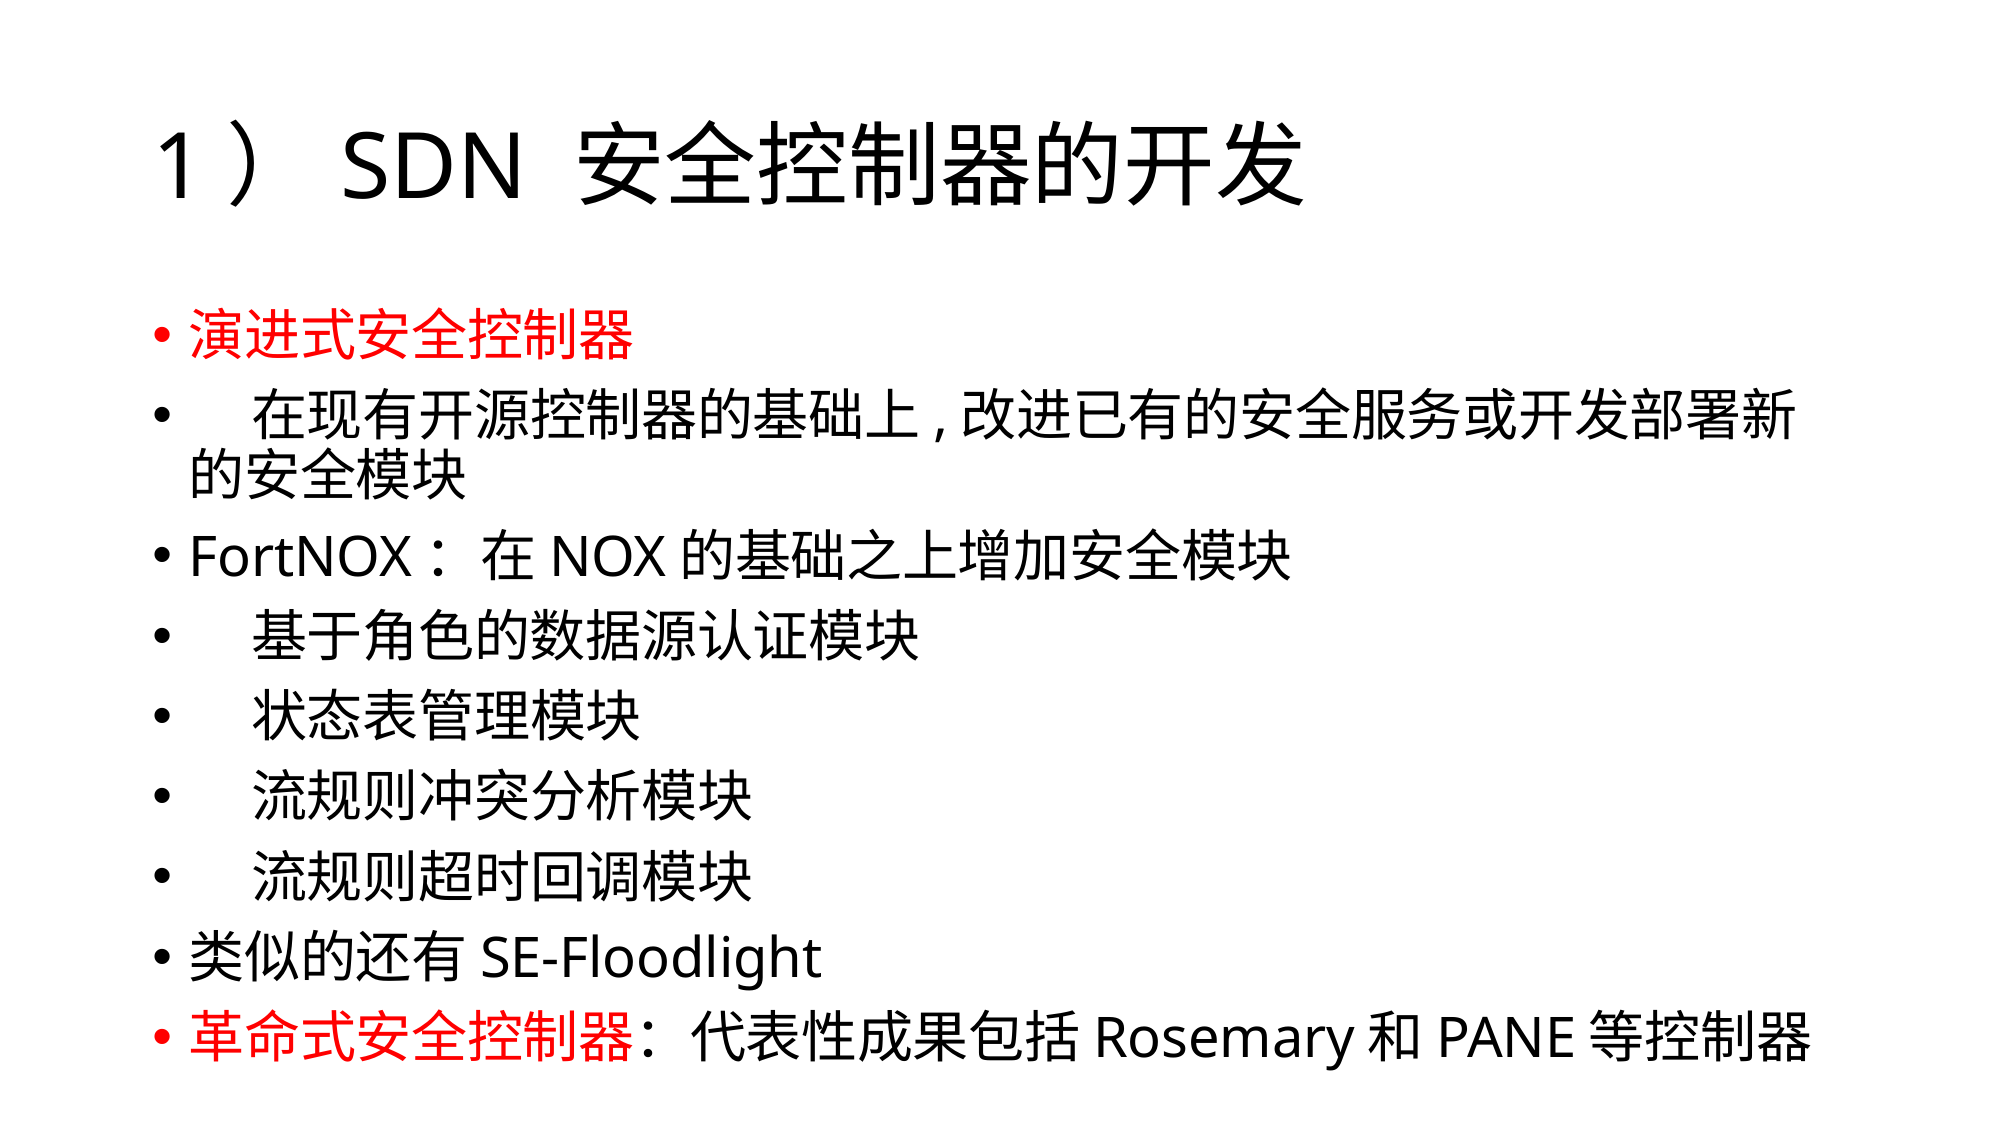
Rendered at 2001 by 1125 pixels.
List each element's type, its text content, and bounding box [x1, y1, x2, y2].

list 演进式安全控制器 在现有开源控制器的基础上,改进已有的安全服务或开发部署新的安全模块 FortNOX：在NOX的基础之上增加安全模块 基于角色的数据源认证模块 状态表管理模块 流规则冲突分析模块 流规则超时回调模块 类似的还有SE-Floodlight 革命式安全控制器：代表性成果包括Rosemary和PANE等控制器 [137, 299, 1863, 1091]
title 1）SDN 安全控制器的开发 [137, 59, 1863, 278]
